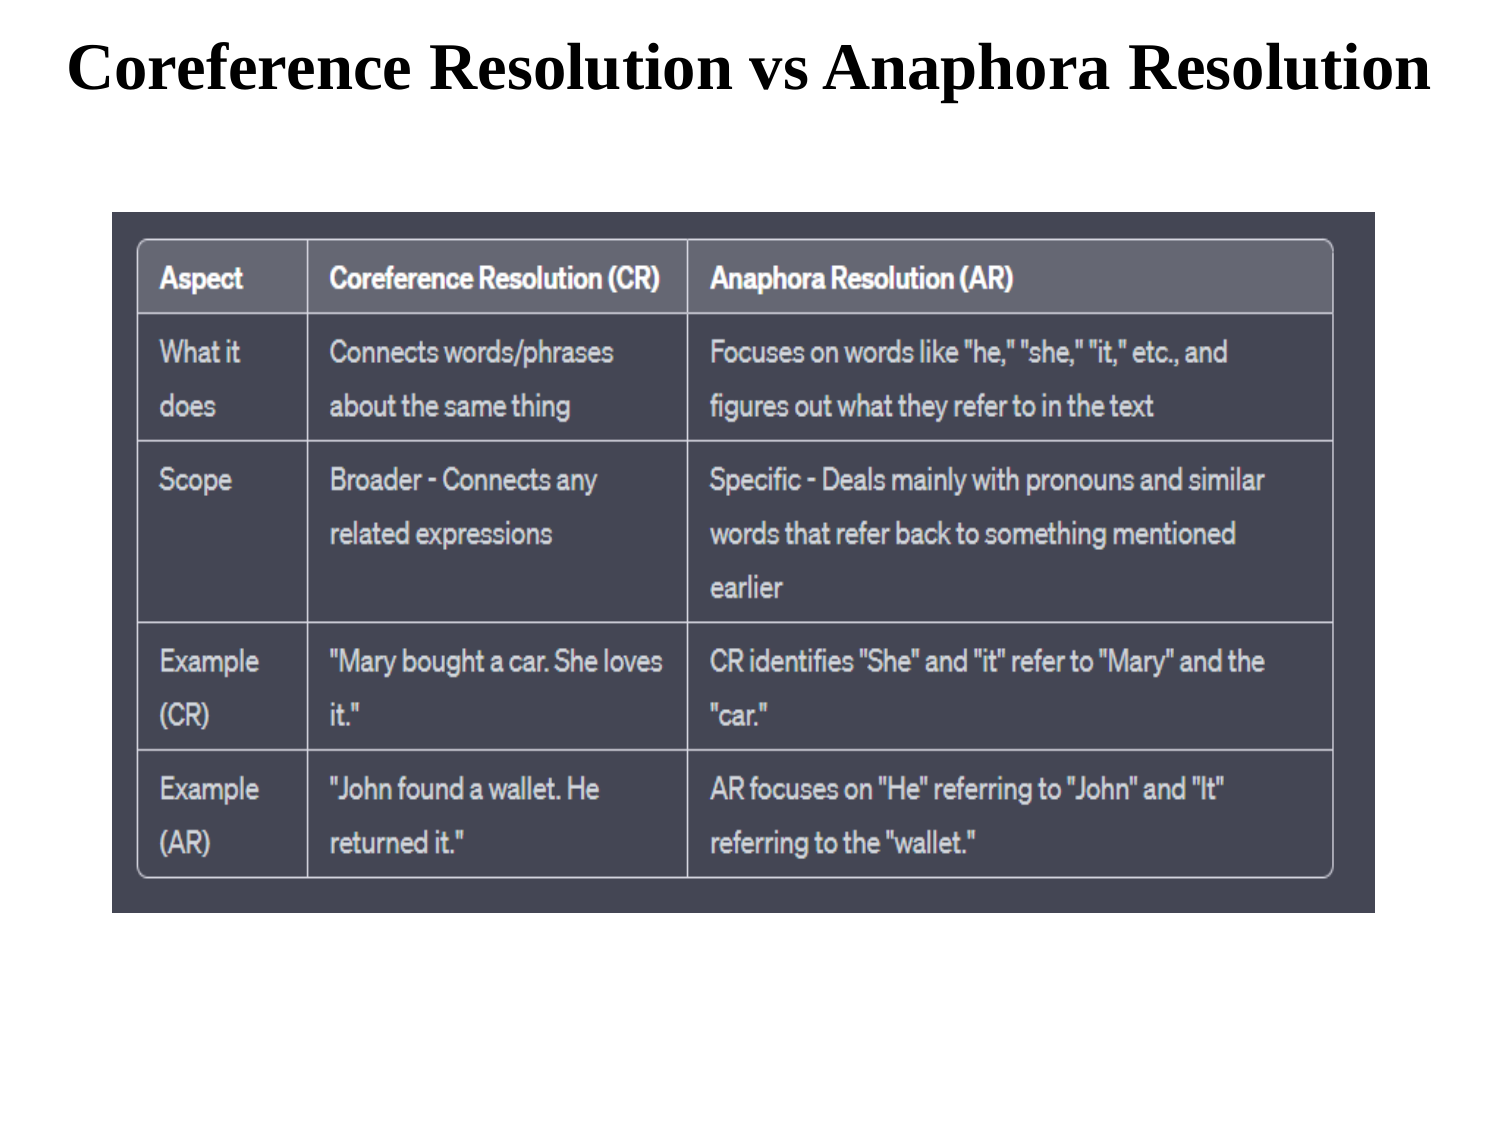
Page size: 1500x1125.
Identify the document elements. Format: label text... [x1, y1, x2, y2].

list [112, 212, 1376, 913]
title Coreference Resolution vs Anaphora Resolution [17, 12, 1483, 113]
